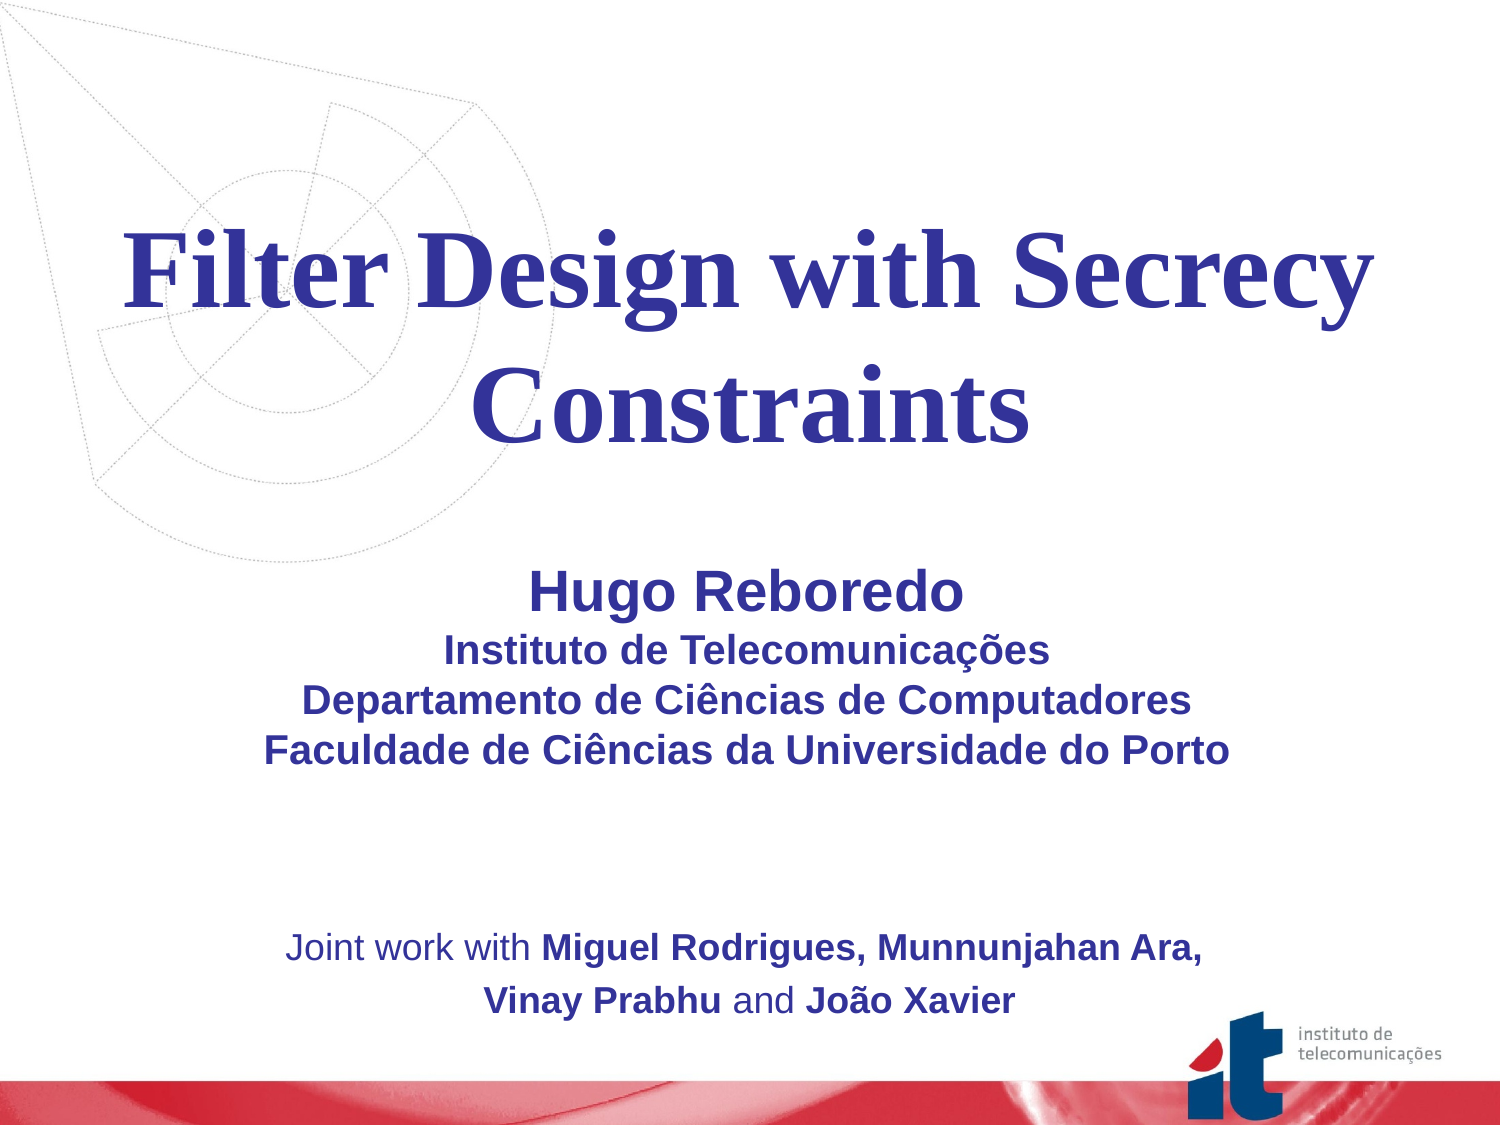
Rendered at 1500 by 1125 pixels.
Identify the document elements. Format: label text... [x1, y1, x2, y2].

text_box Filter Design with Secrecy Constraints [88, 195, 1412, 464]
text_box Joint work with Miguel Rodrigues, Munnunjahan Ara, Vinay Prabhu and João Xavier [37, 915, 1462, 1096]
text_box Hugo Reboredo Instituto de Telecomunicações Departamento de Ciências de Computadores Faculdade de Ciências da Universidade do Porto [225, 545, 1269, 831]
picture [0, 0, 1500, 1125]
